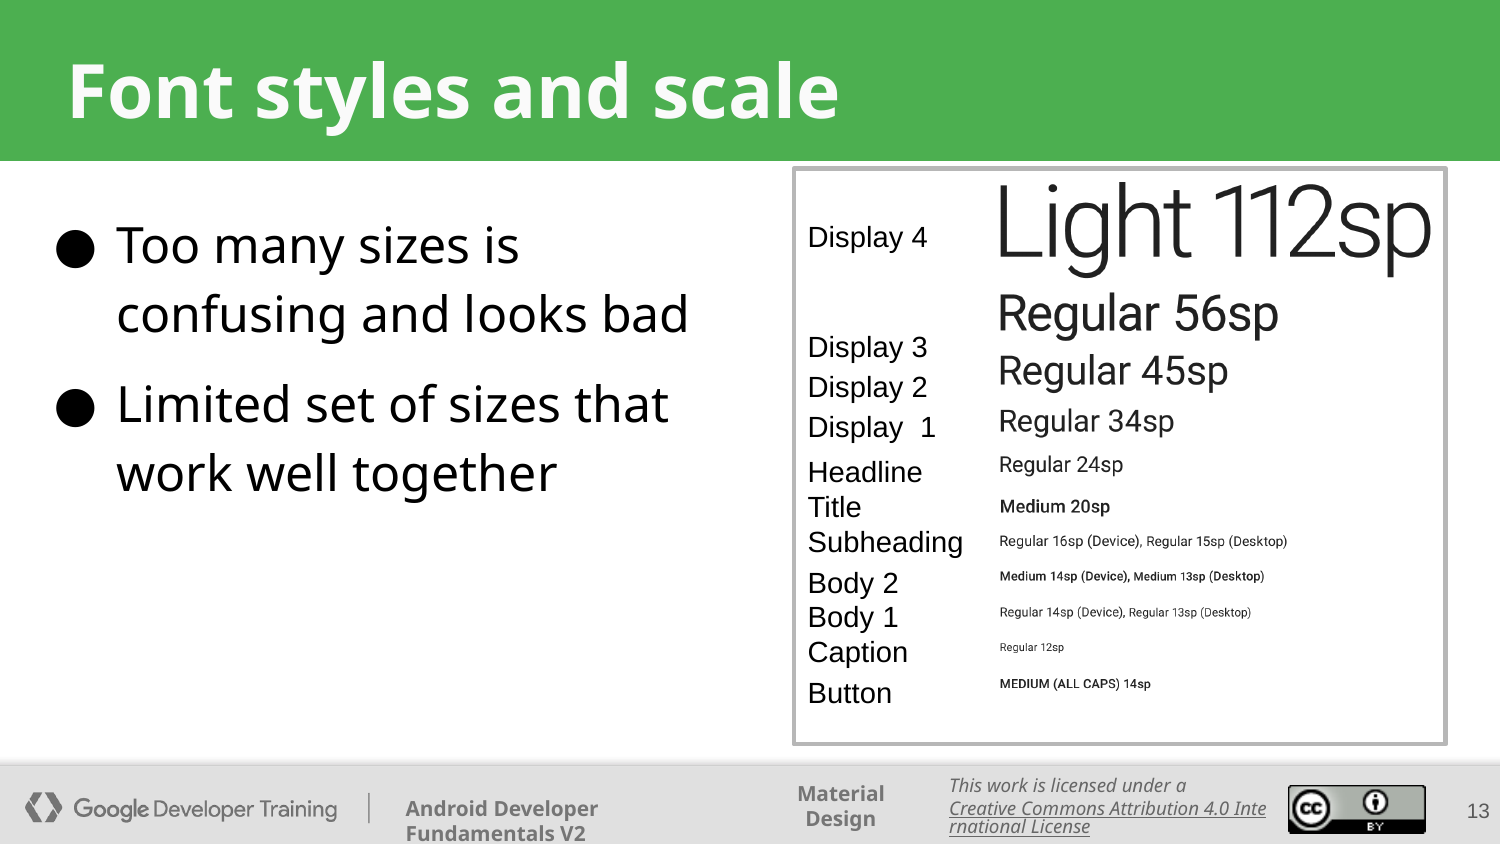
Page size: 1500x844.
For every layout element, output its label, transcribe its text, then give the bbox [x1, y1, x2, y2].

picture [0, 161, 1500, 844]
text_box [793, 168, 1446, 745]
text_box Display 4 Display 3 Display 2 Display 1 Headline Title Subheading Body 2 Body 1 Caption Button [792, 162, 982, 690]
subtitle Too many sizes is confusing and looks bad Limited set of sizes that work well together [26, 189, 779, 678]
slide_number ‹#› [1414, 777, 1500, 842]
title Font styles and scale [51, 28, 1449, 122]
